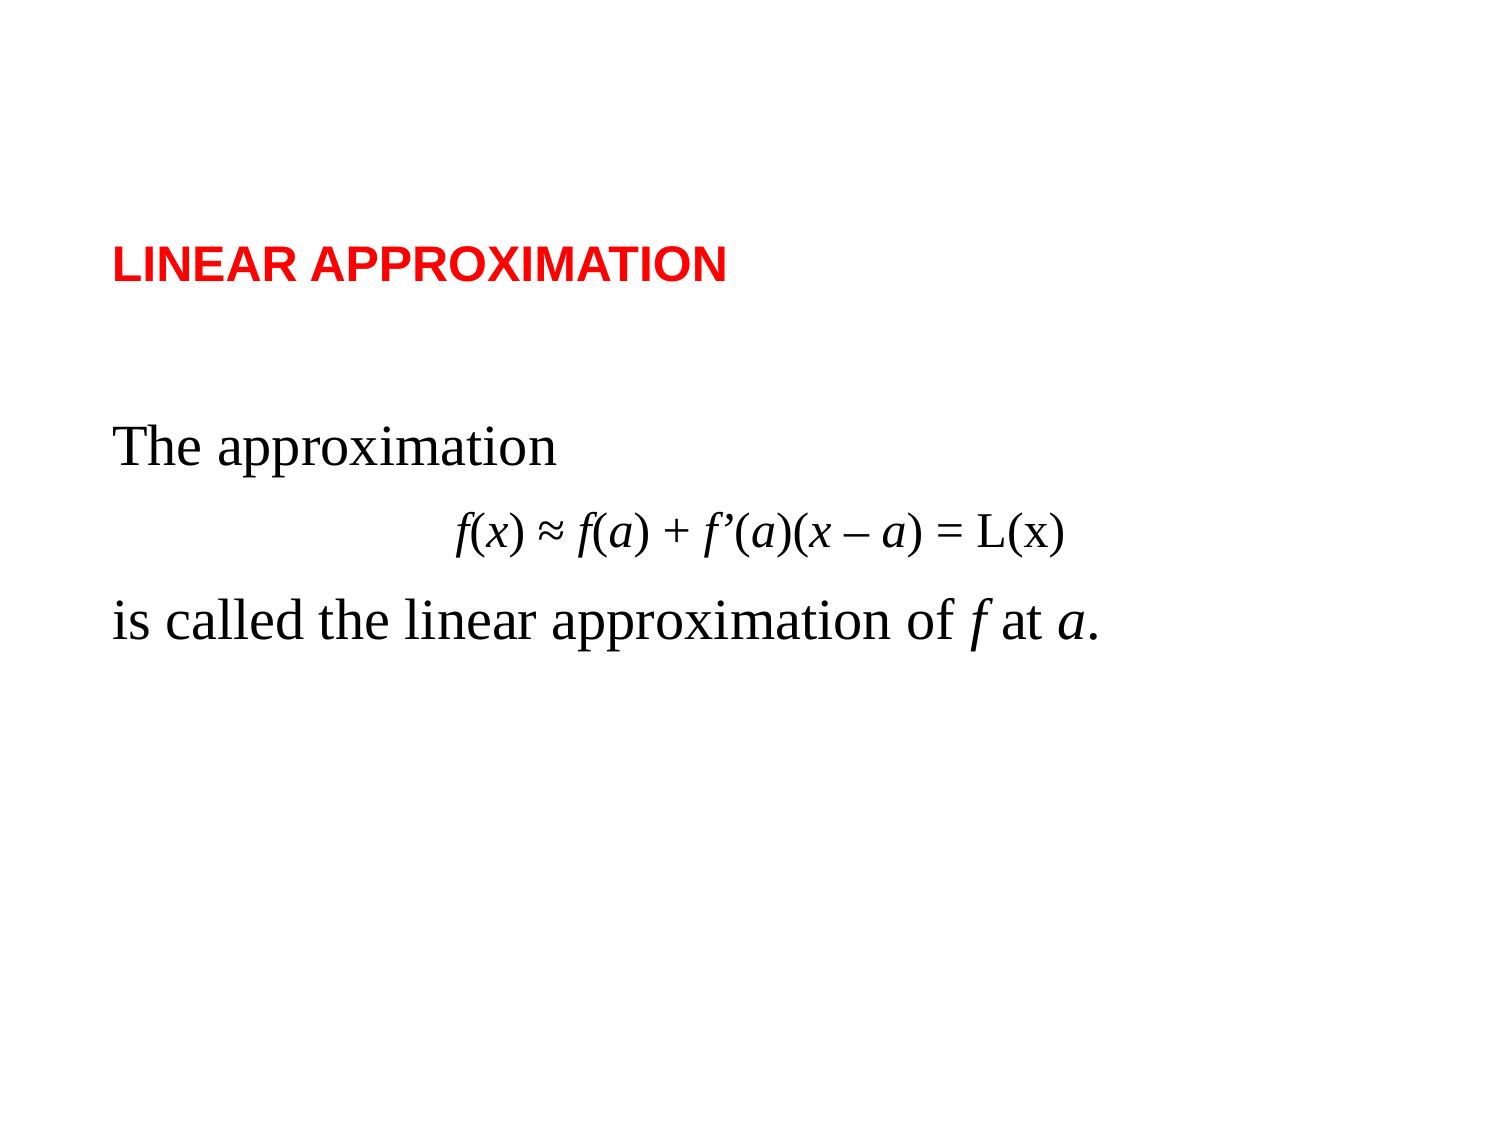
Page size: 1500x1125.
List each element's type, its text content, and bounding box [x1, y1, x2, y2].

text_box LINEAR APPROXIMATION [97, 212, 836, 299]
list The approximation f(x) ≈ f(a) + f’(a)(x – a) = L(x) is called the linear approximation of f at a. [97, 399, 1424, 811]
